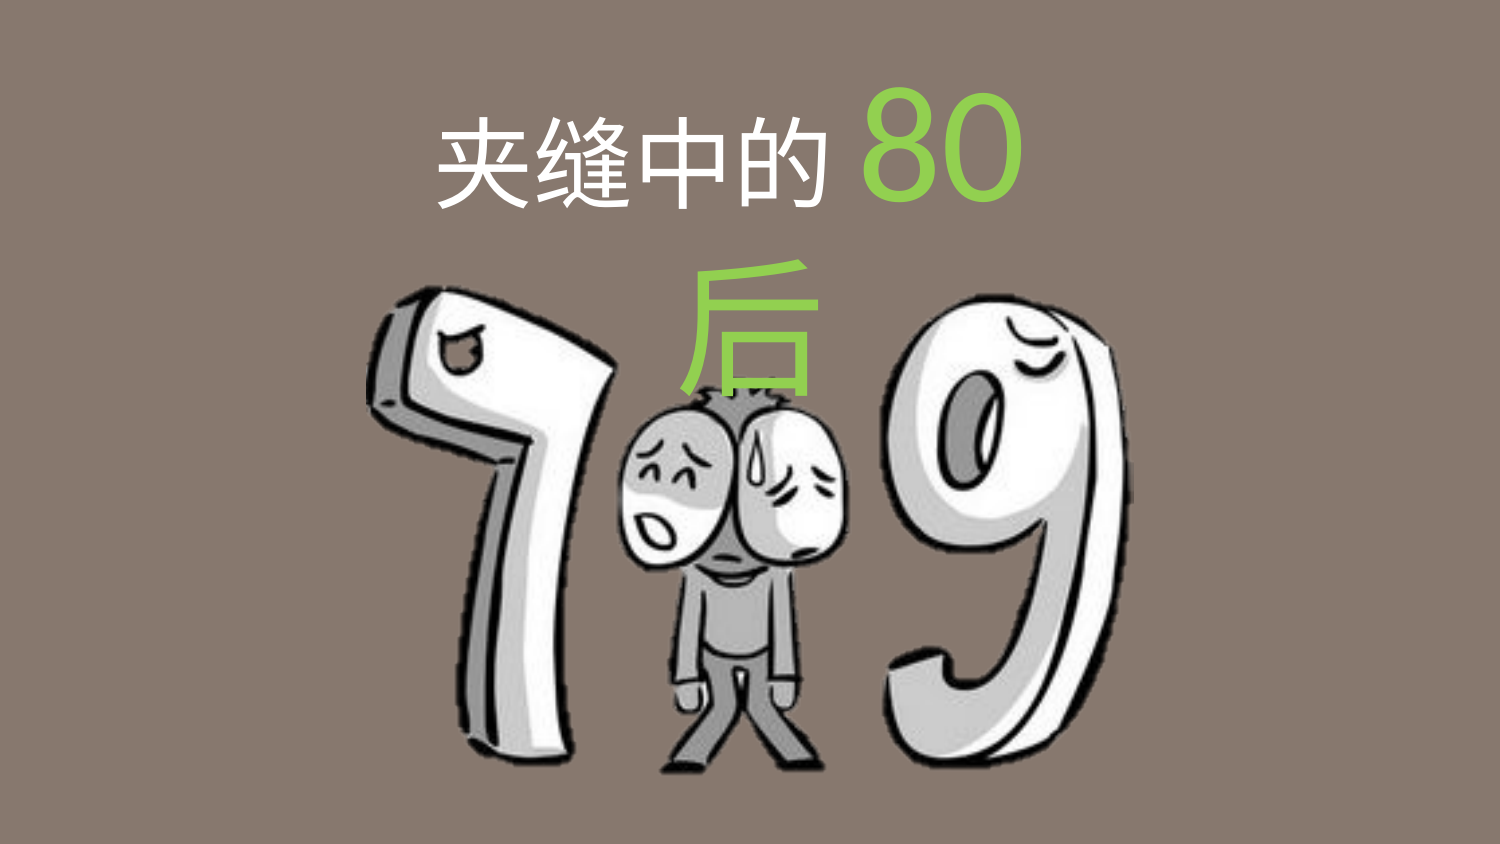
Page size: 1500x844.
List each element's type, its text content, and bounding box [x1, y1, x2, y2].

text_box 夹缝中的80后 [366, 27, 1134, 207]
picture [365, 208, 1135, 816]
